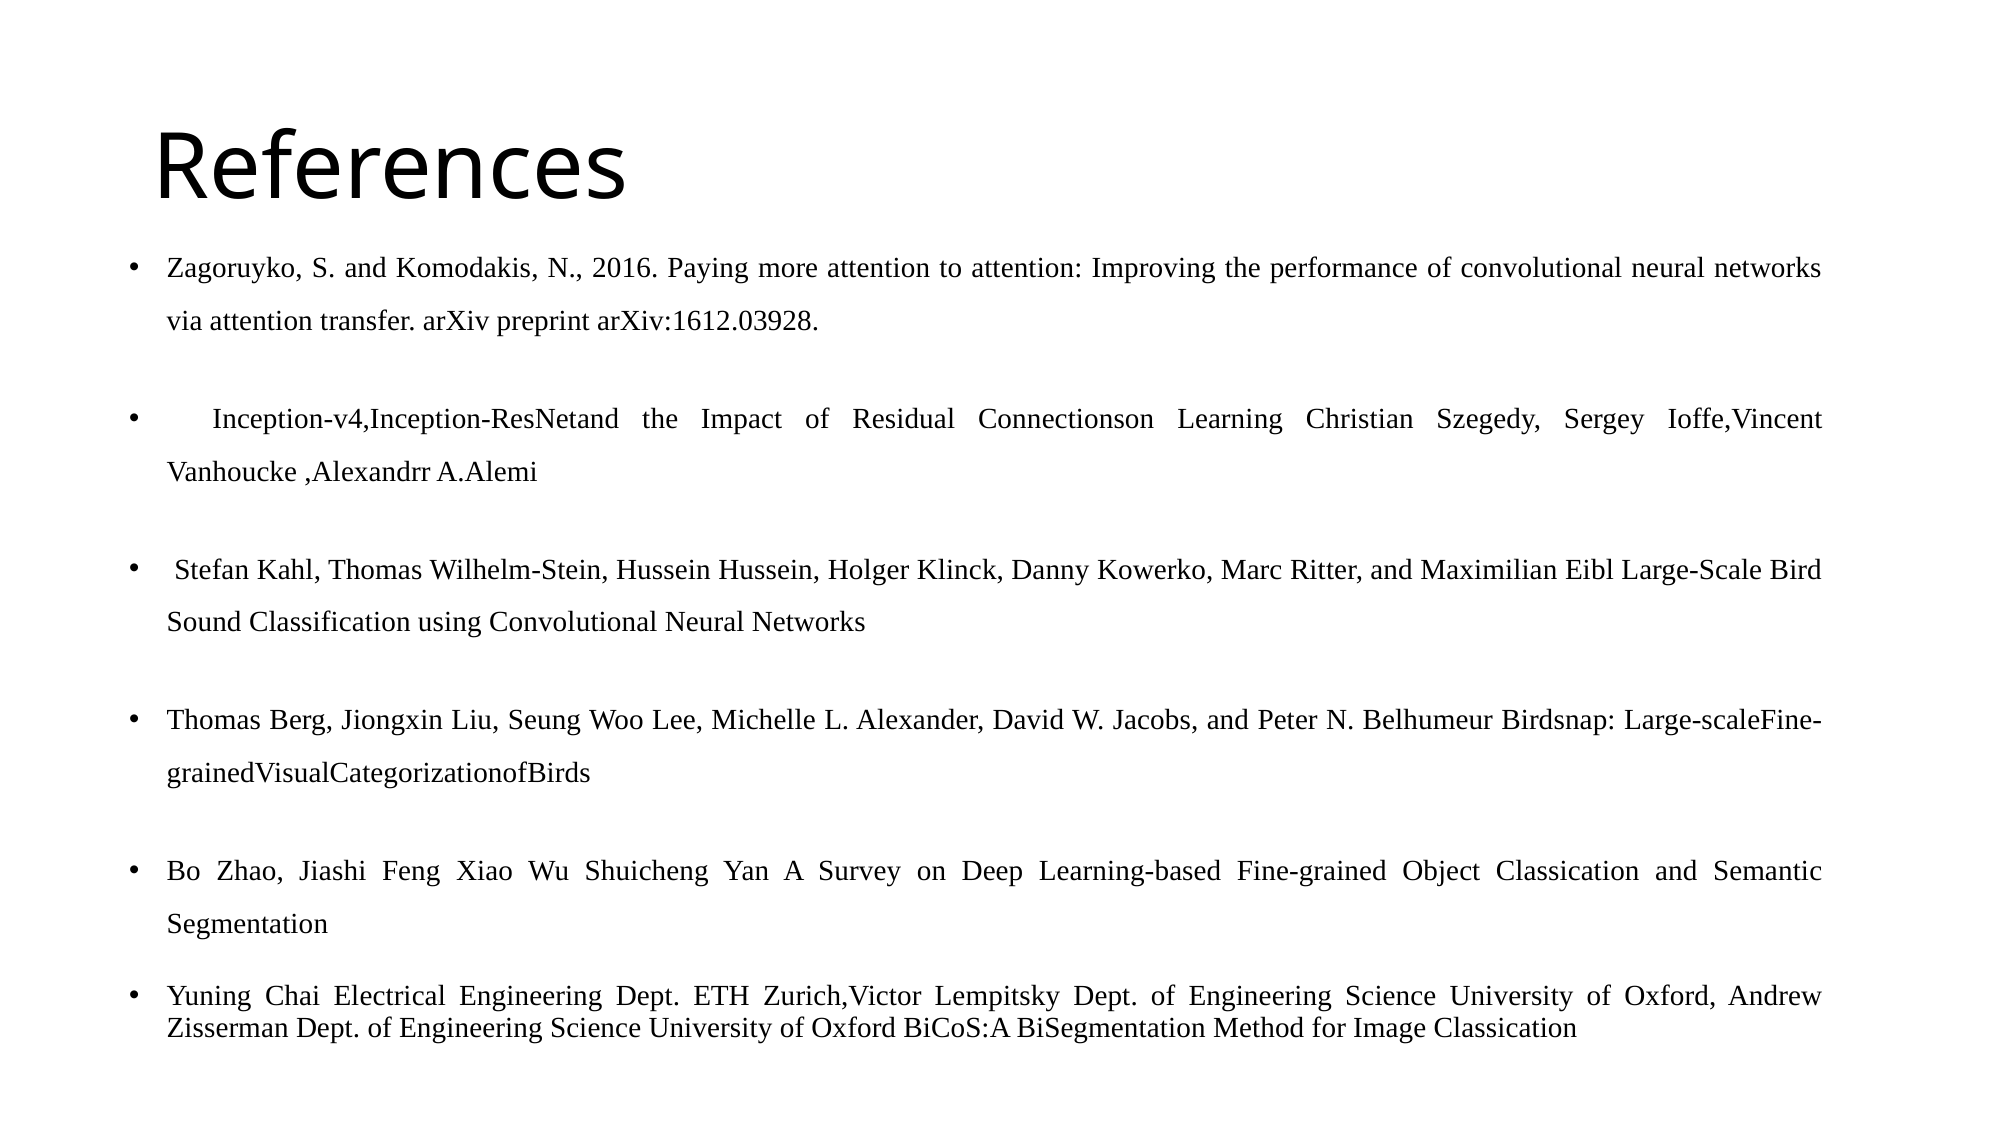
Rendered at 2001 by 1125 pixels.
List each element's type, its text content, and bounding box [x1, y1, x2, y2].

list Zagoruyko, S. and Komodakis, N., 2016. Paying more attention to attention: Improving the performance of convolutional neural networks via attention transfer. arXiv preprint arXiv:1612.03928. Inception-v4,Inception-ResNetand the Impact of Residual Connectionson Learning Christian Szegedy, Sergey Ioffe,Vincent Vanhoucke ,Alexandrr A.Alemi Stefan Kahl, Thomas Wilhelm-Stein, Hussein Hussein, Holger Klinck, Danny Kowerko, Marc Ritter, and Maximilian Eibl Large-Scale Bird Sound Classification using Convolutional Neural Networks Thomas Berg, Jiongxin Liu, Seung Woo Lee, Michelle L. Alexander, David W. Jacobs, and Peter N. Belhumeur Birdsnap: Large-scaleFine-grainedVisualCategorizationofBirds Bo Zhao, Jiashi Feng Xiao Wu Shuicheng Yan A Survey on Deep Learning-based Fine-grained Object Classication and Semantic Segmentation Yuning Chai Electrical Engineering Dept. ETH Zurich,Victor Lempitsky Dept. of Engineering Science University of Oxford, Andrew Zisserman Dept. of Engineering Science University of Oxford BiCoS:A BiSegmentation Method for Image Classication [114, 223, 1840, 938]
title References [137, 59, 1863, 278]
